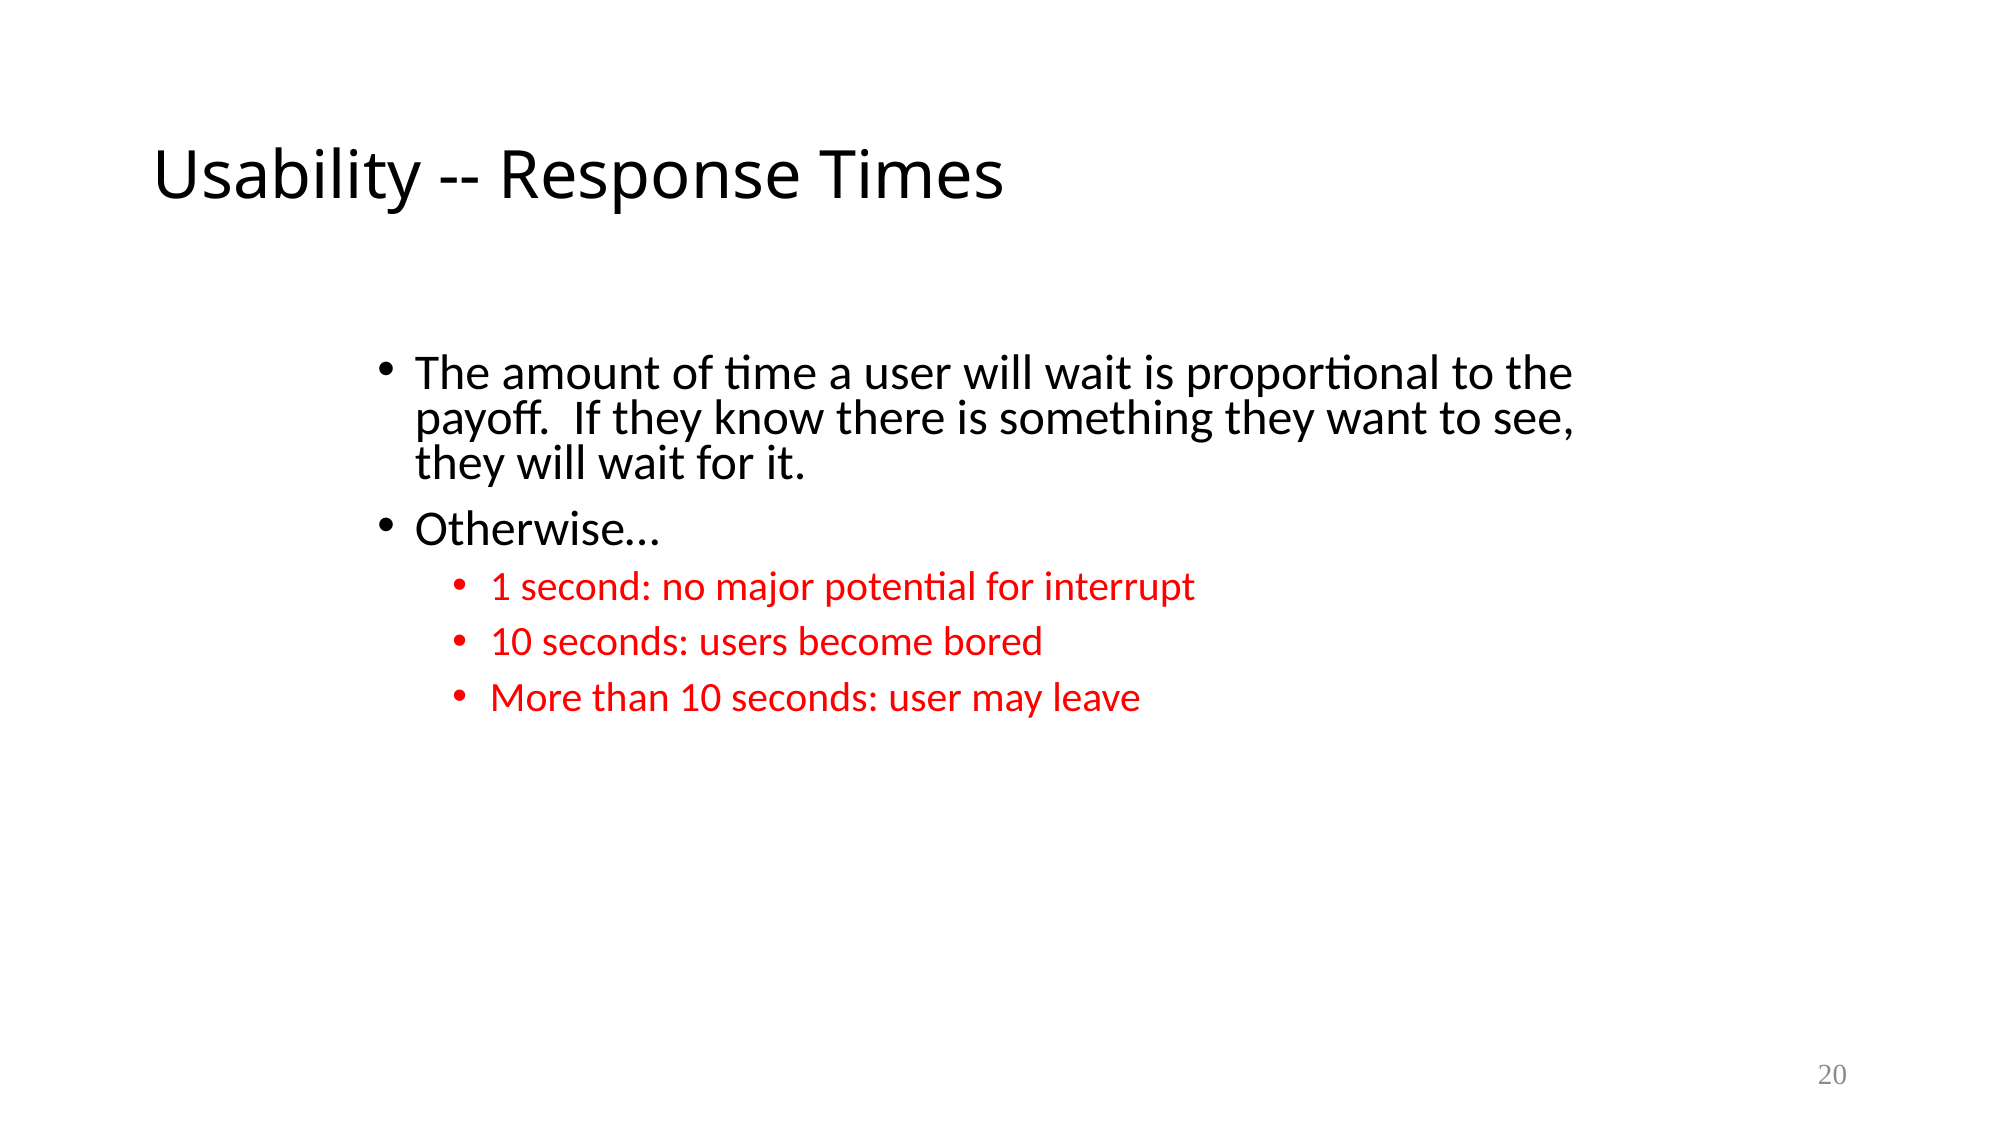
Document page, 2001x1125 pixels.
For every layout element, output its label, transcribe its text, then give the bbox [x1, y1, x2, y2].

title Usability -- Response Times [137, 59, 1863, 278]
list The amount of time a user will wait is proportional to the payoff. If they know there is something they want to see, they will wait for it. Otherwise… 1 second: no major potential for interrupt 10 seconds: users become bored More than 10 seconds: user may leave [362, 345, 1638, 1011]
slide_number 20 [1412, 1042, 1863, 1103]
